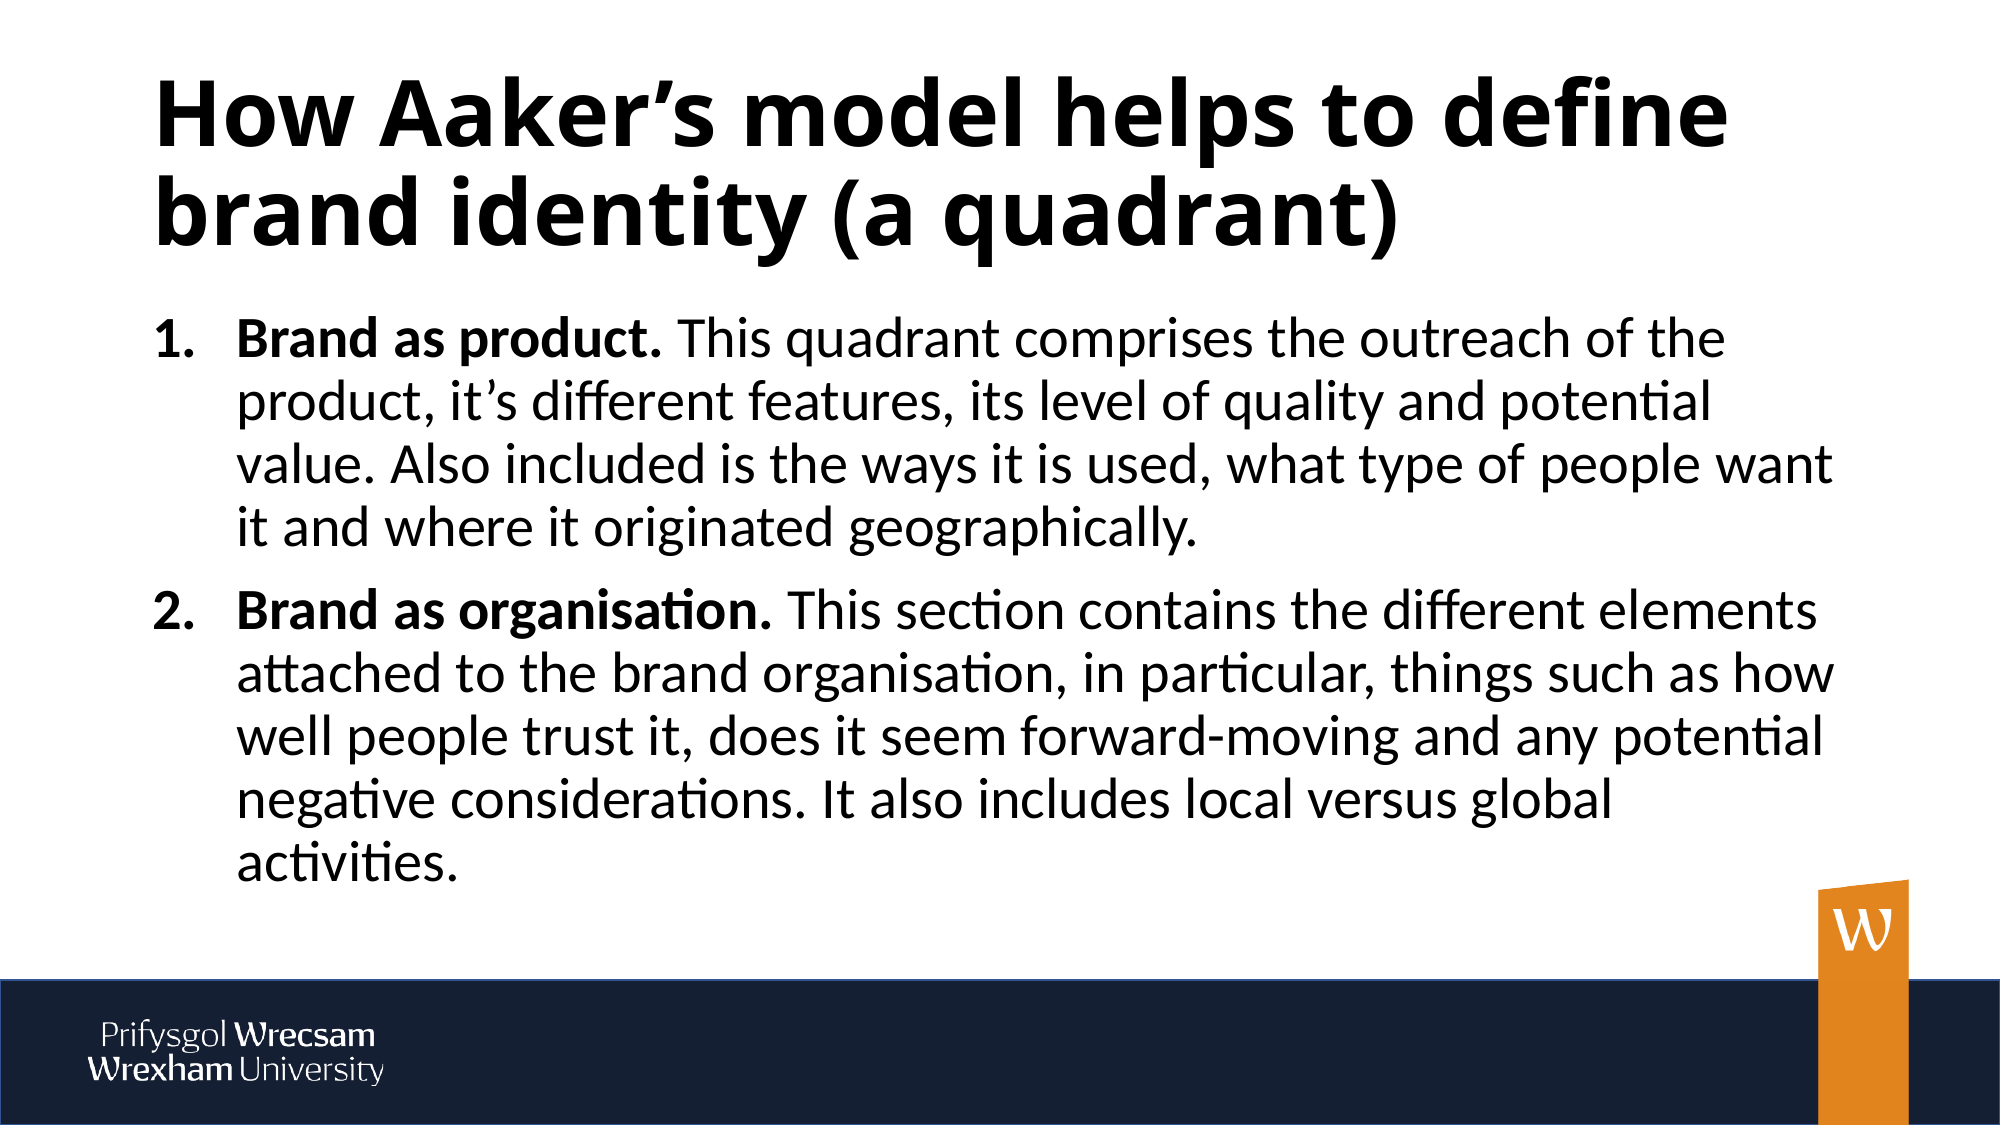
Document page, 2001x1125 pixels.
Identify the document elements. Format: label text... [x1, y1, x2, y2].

list Brand as product. This quadrant comprises the outreach of the product, it’s different features, its level of quality and potential value. Also included is the ways it is used, what type of people want it and where it originated geographically. Brand as organisation. This section contains the different elements attached to the brand organisation, in particular, things such as how well people trust it, does it seem forward-moving and any potential negative considerations. It also includes local versus global activities. [137, 299, 1863, 1014]
picture [87, 1019, 384, 1086]
title How Aaker’s model helps to define brand identity (a quadrant) [137, 59, 1863, 278]
text_box [0, 979, 1818, 1125]
picture [1818, 879, 1909, 1125]
text_box [1909, 979, 2000, 1125]
